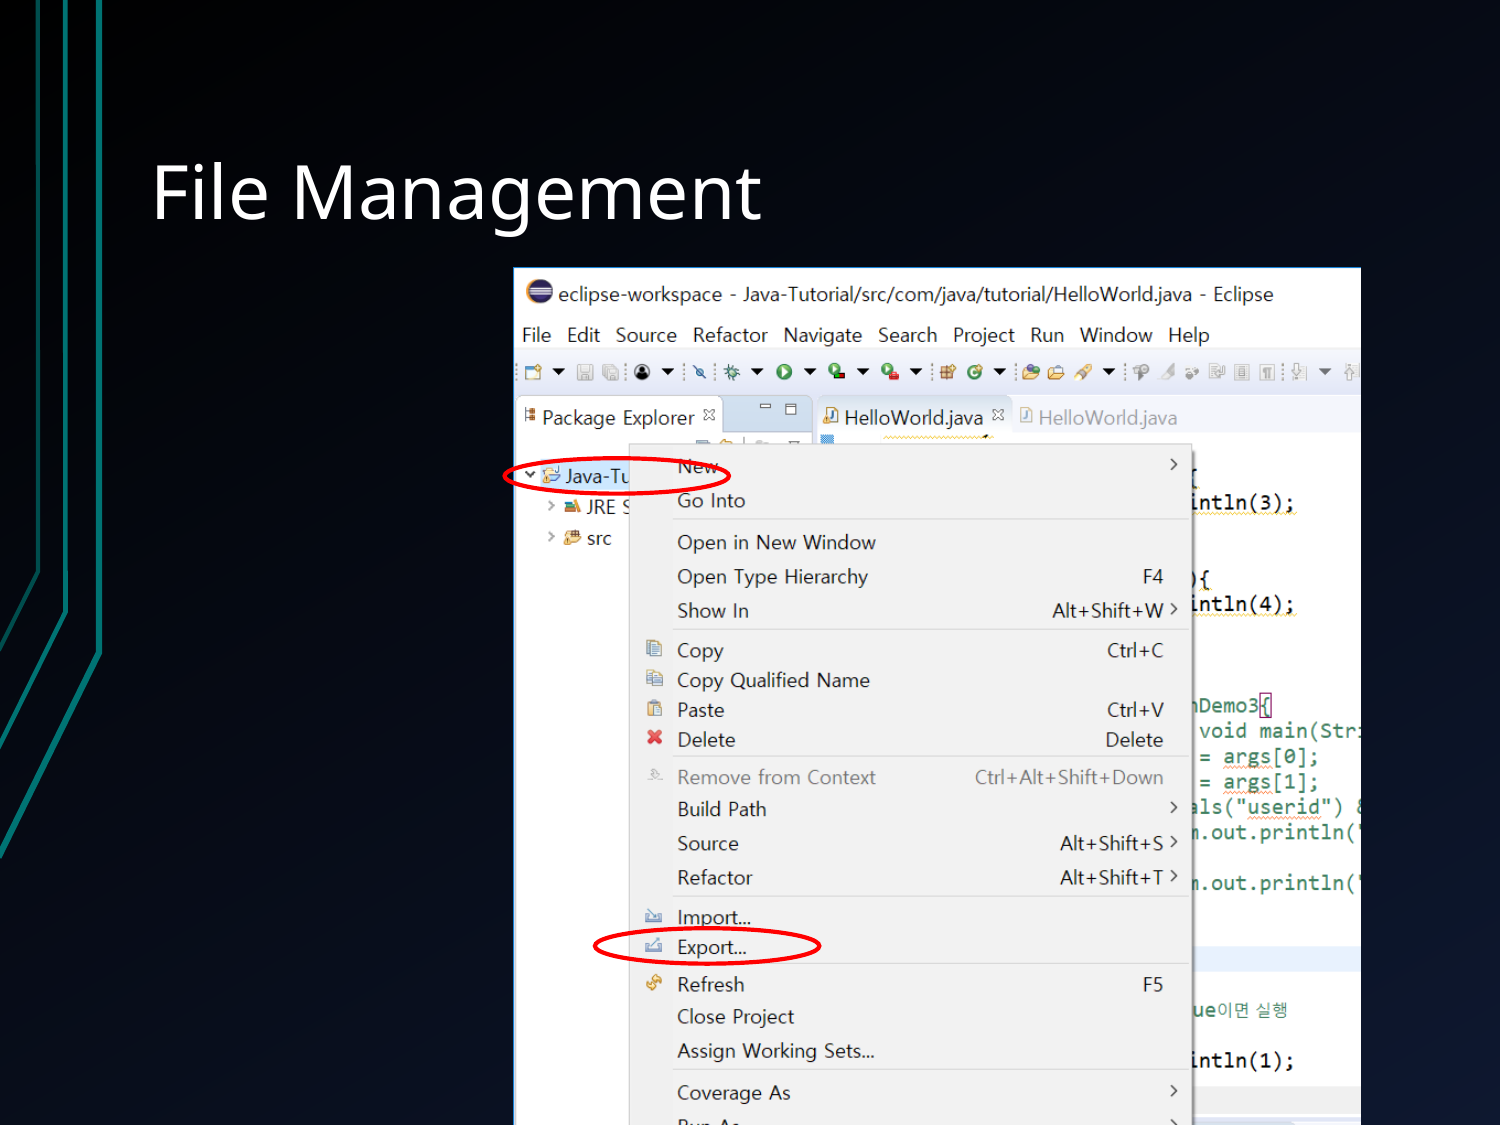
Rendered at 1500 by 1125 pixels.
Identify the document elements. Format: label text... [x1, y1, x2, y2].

picture [512, 0, 1500, 1125]
text_box File Management [136, 137, 772, 242]
text_box [502, 468, 510, 484]
